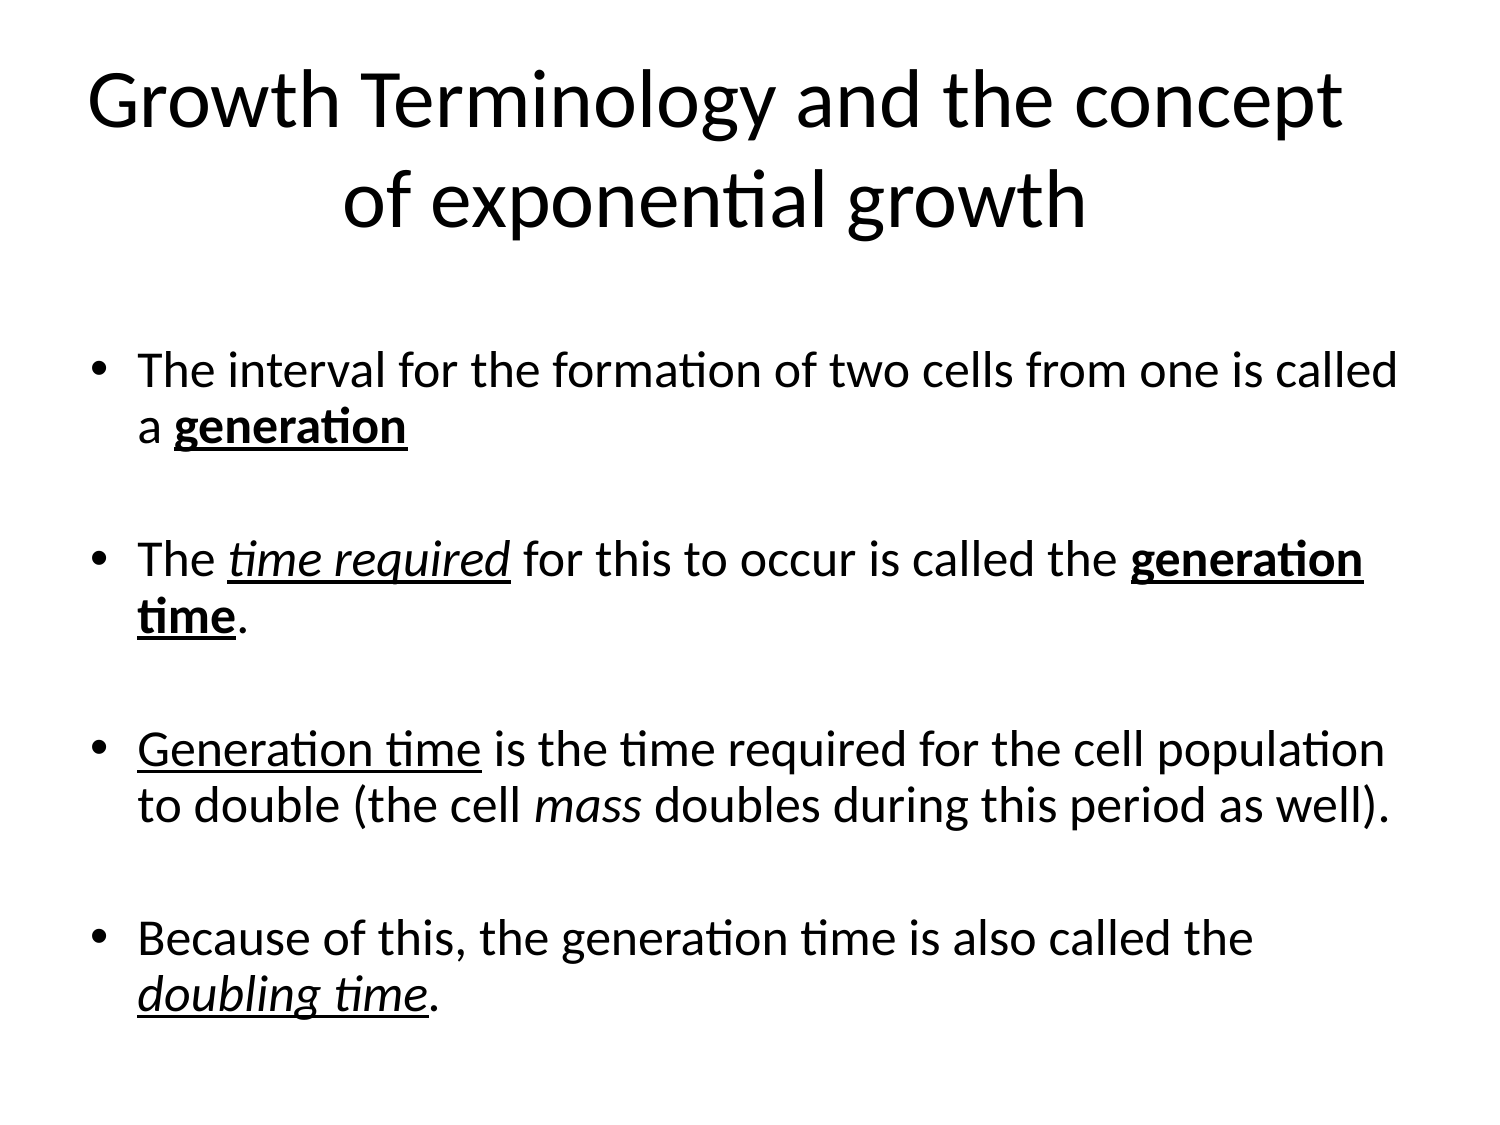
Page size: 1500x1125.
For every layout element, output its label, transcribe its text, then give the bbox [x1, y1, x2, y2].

list The interval for the formation of two cells from one is called a generation The time required for this to occur is called the generation time. Generation time is the time required for the cell population to double (the cell mass doubles during this period as well). Because of this, the generation time is also called the doubling time. [75, 262, 1425, 1094]
title Growth Terminology and the concept of exponential growth [41, 31, 1392, 259]
